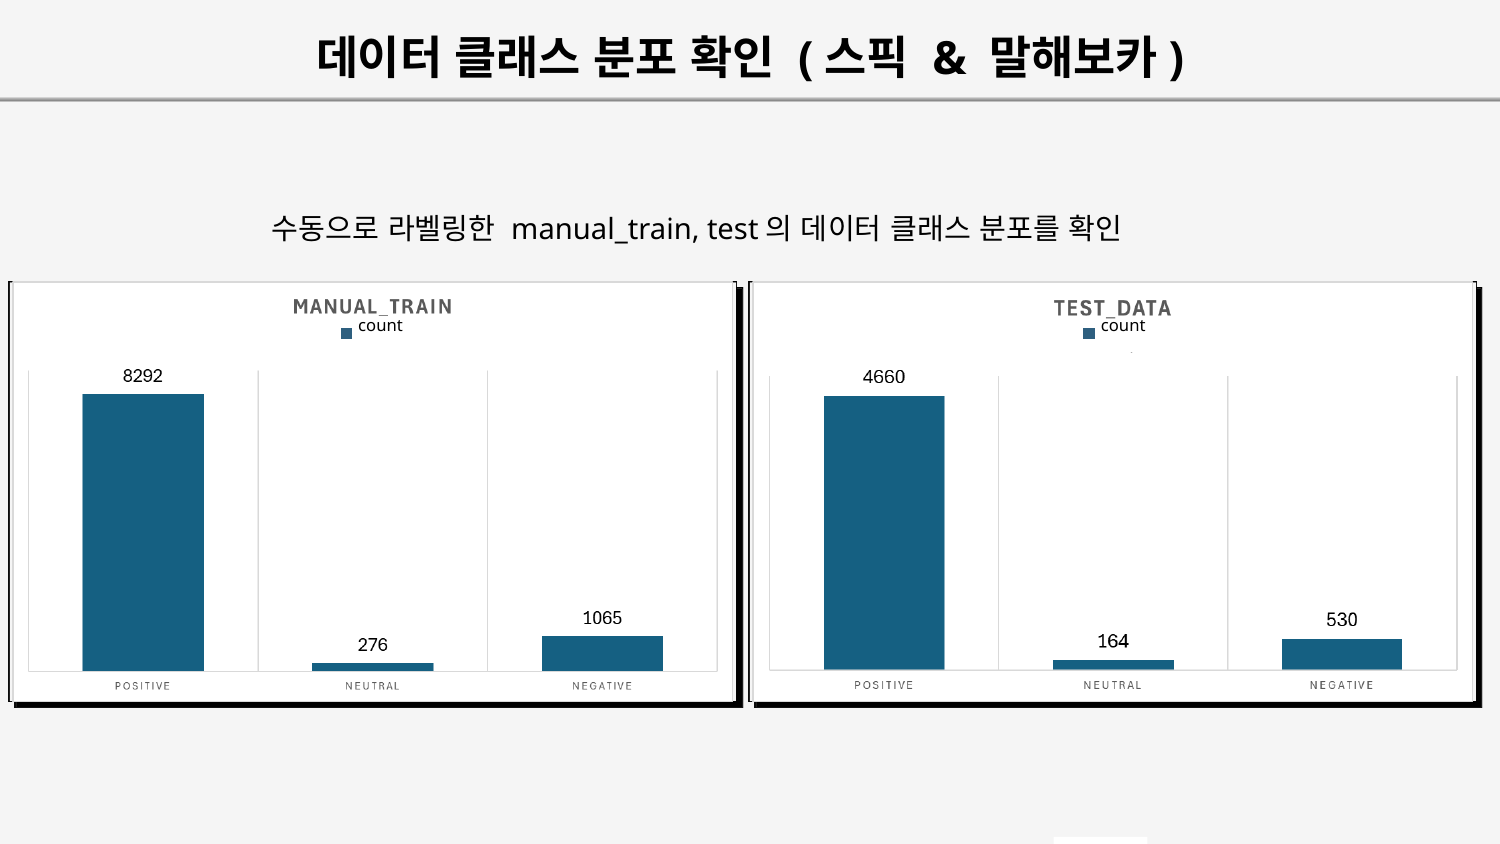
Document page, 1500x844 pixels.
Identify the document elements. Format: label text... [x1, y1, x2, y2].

title 데이터 클래스 분포 확인 (스픽 & 말해보카) [51, 9, 1449, 93]
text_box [8, 280, 1477, 702]
text_box 수동으로 라벨링한 manual_train, test의 데이터 클래스 분포를 확인 [271, 203, 1464, 279]
picture [0, 94, 1500, 104]
text_box [1053, 836, 1148, 844]
